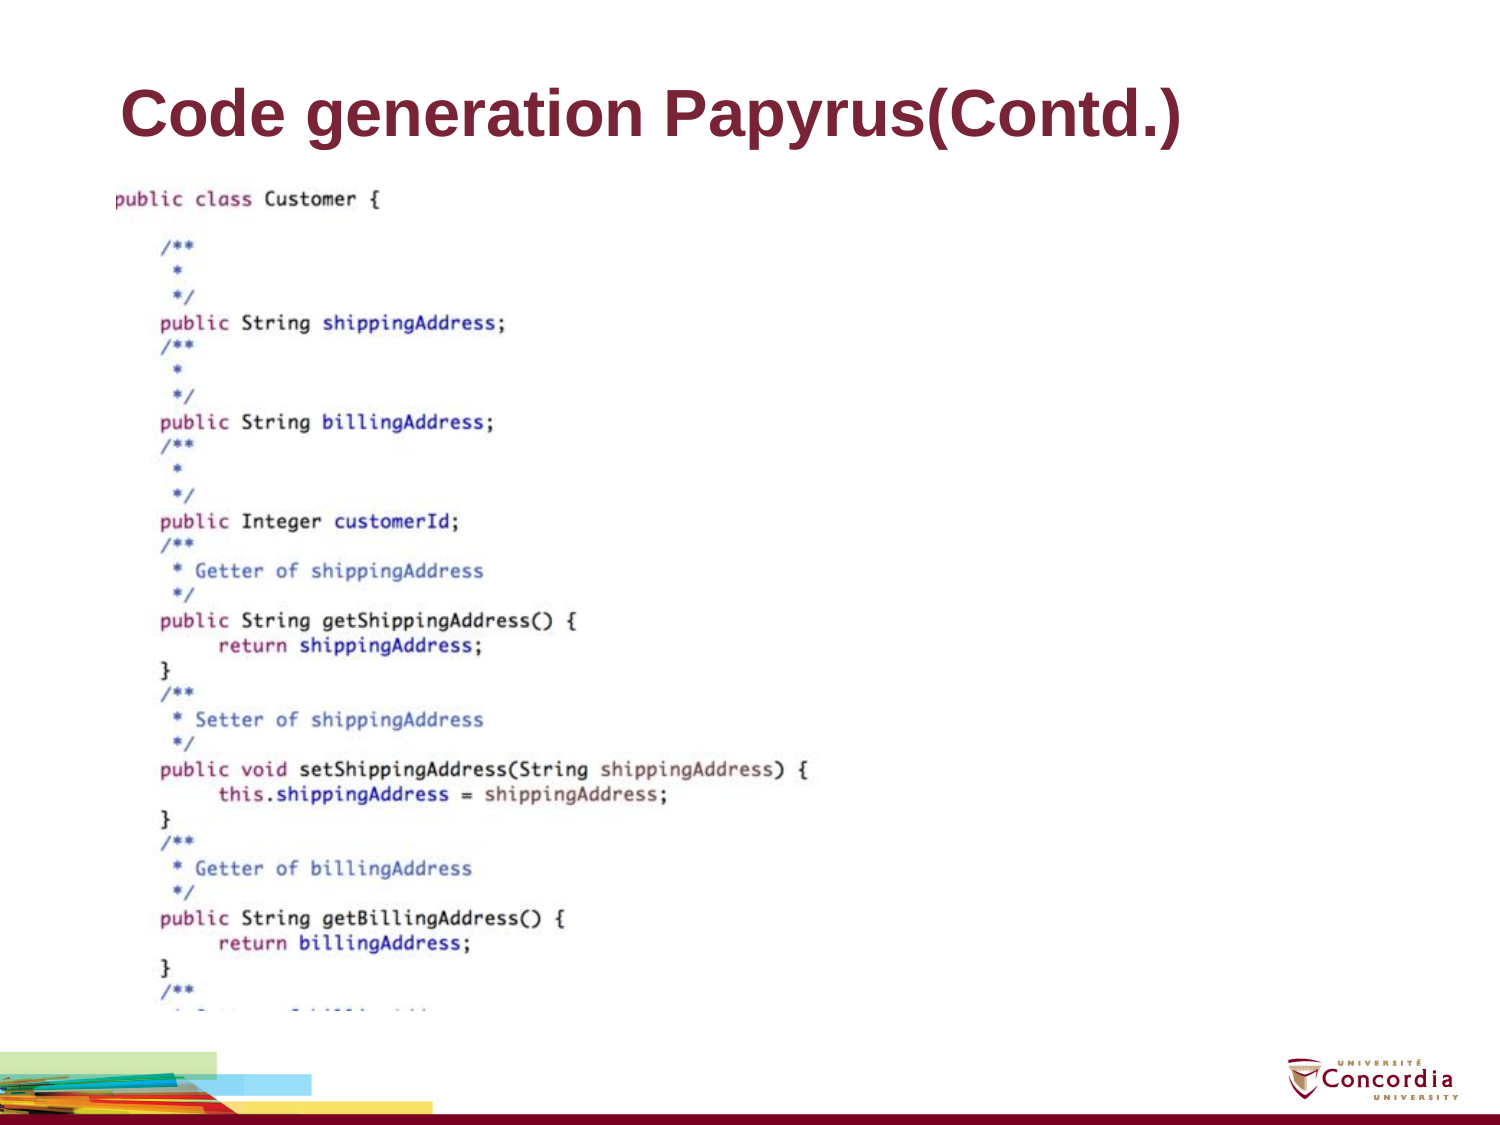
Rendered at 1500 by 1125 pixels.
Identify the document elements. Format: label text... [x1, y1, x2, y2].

title Code generation Papyrus(Contd.) [111, 61, 1388, 251]
picture [0, 0, 1500, 1125]
